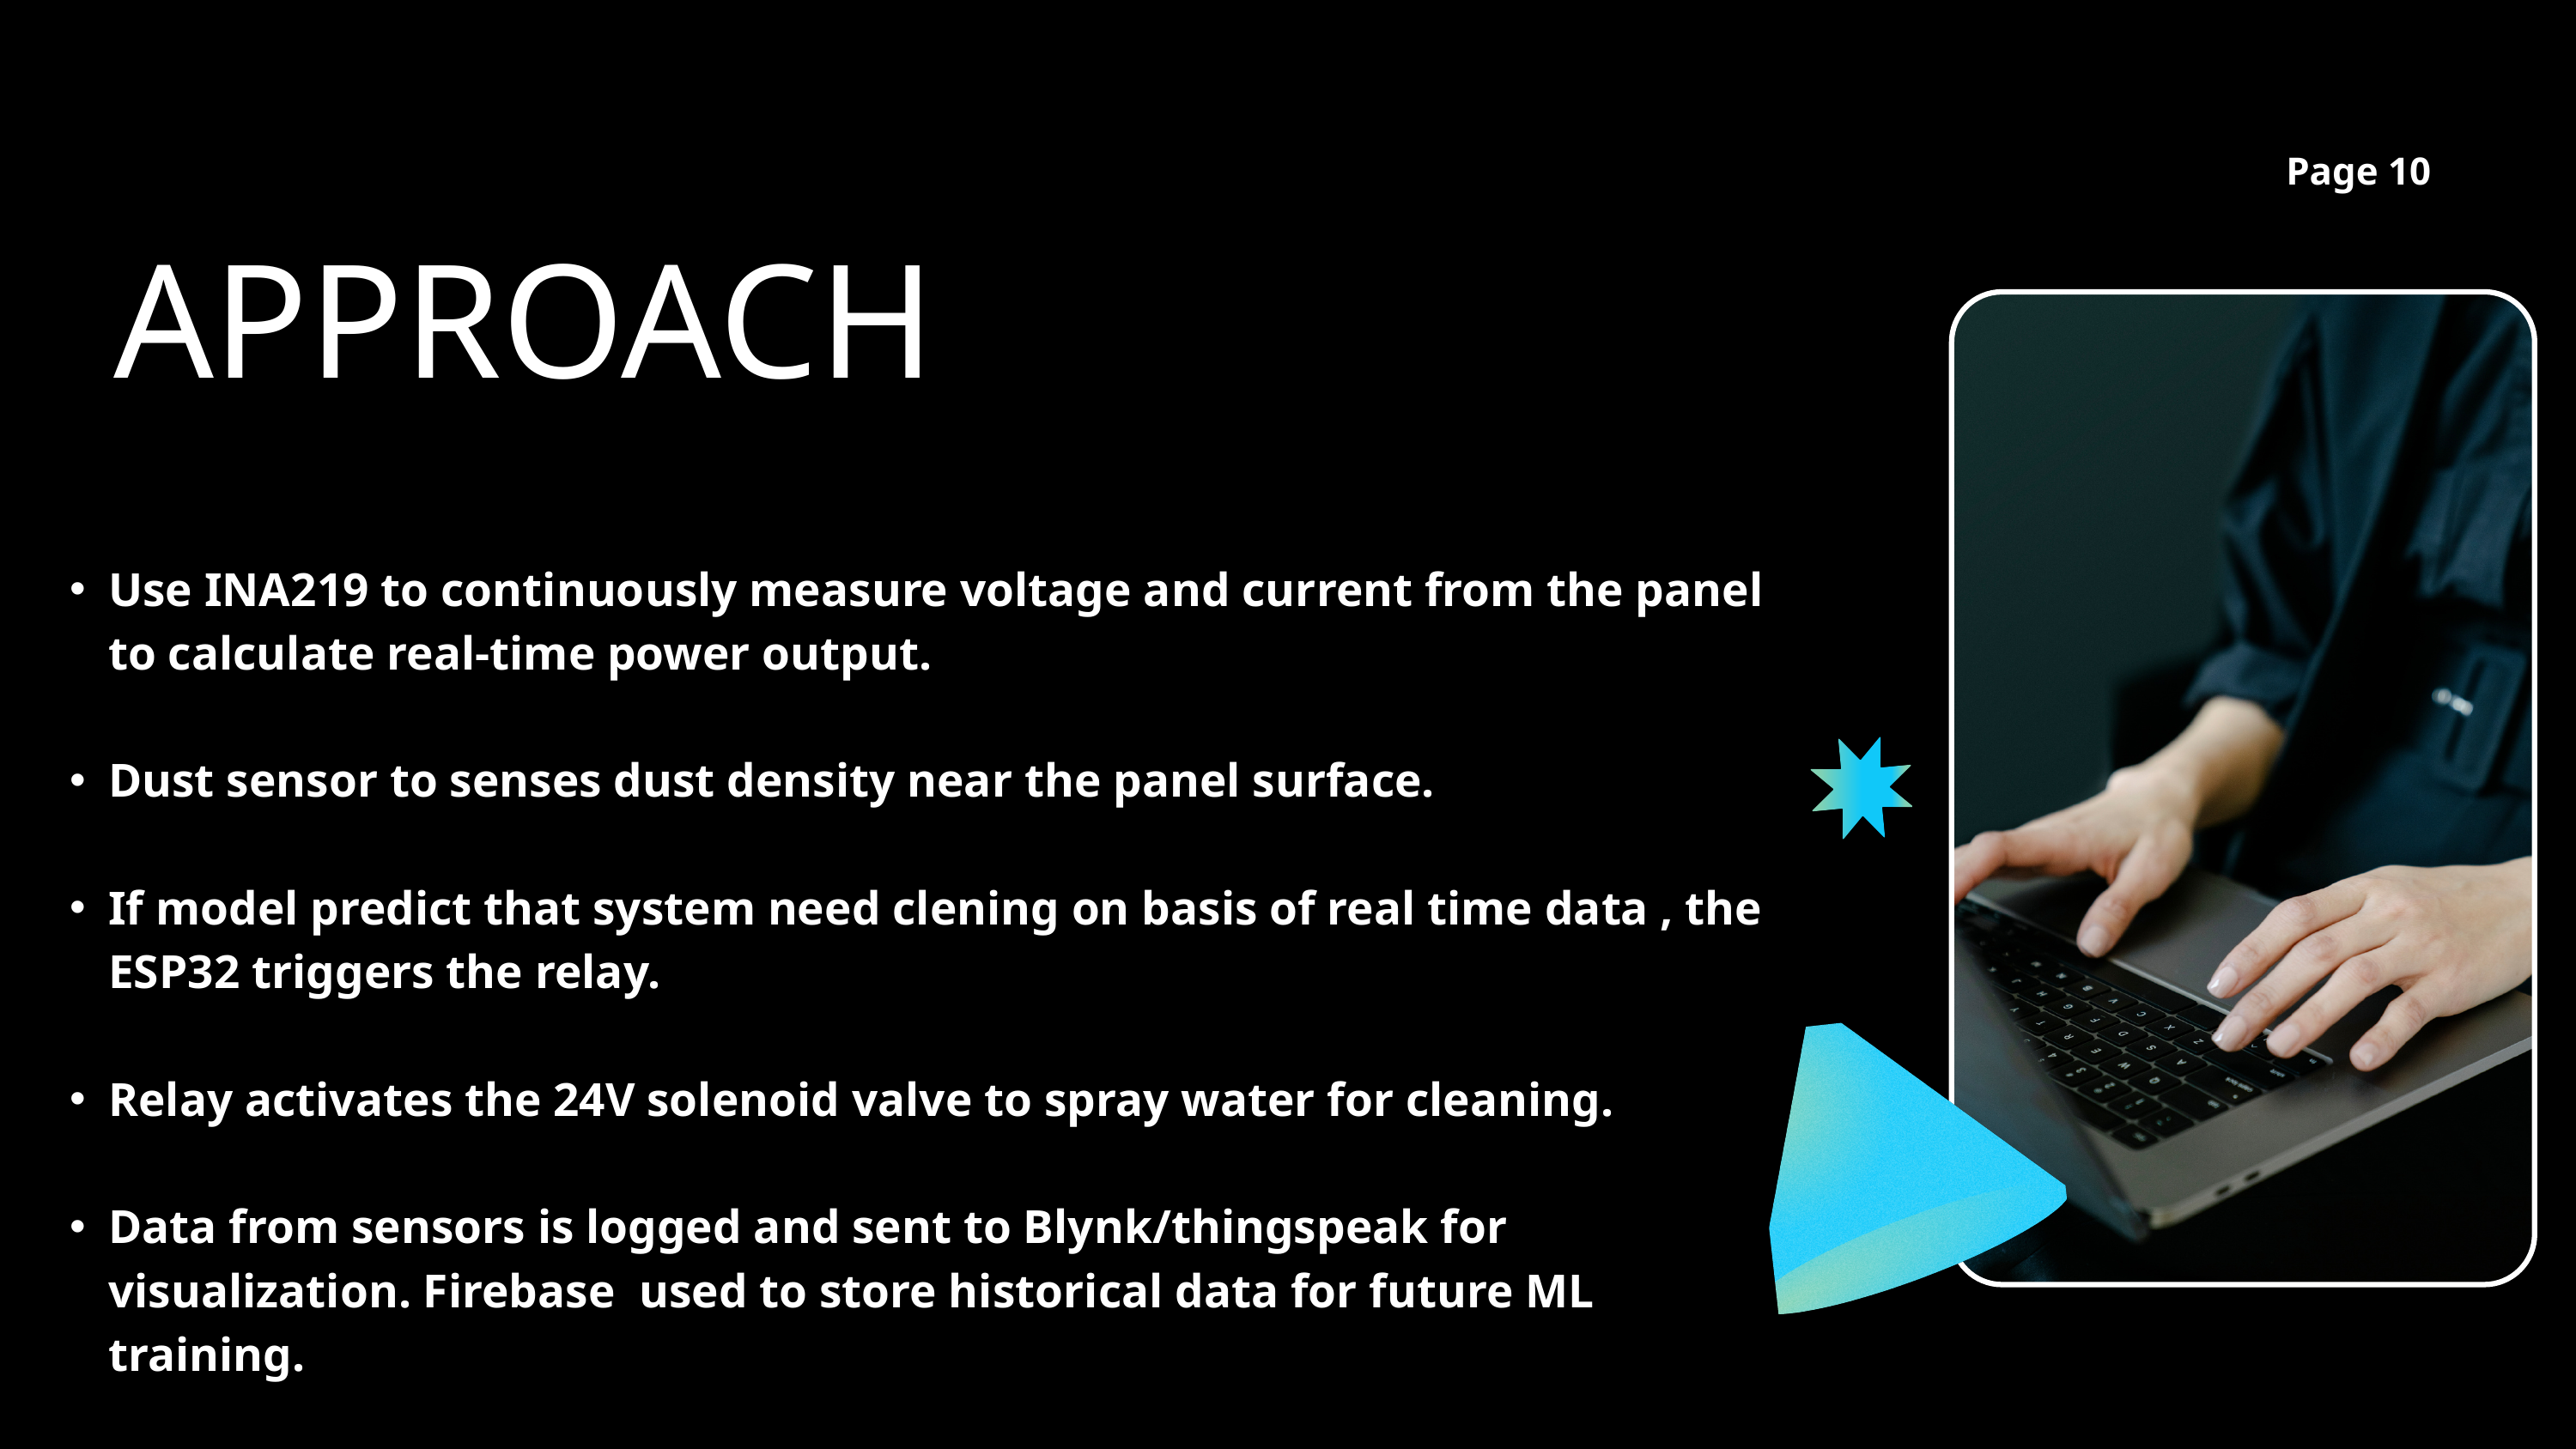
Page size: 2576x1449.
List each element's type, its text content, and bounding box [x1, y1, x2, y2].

text_box APPROACH [113, 204, 1114, 409]
text_box [1810, 737, 1912, 840]
text_box Use INA219 to continuously measure voltage and current from the panel to calculate real-time power output. Dust sensor to senses dust density near the panel surface. If model predict that system need clening on basis of real time data , the ESP32 triggers the relay. Relay activates the 24V solenoid valve to spray water for cleaning. Data from sensors is logged and sent to Blynk/thingspeak for visualization. Firebase used to store historical data for future ML training. [30, 551, 1771, 1445]
text_box [1771, 1011, 2076, 1324]
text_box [1951, 291, 2536, 1285]
text_box Page 10 [2243, 139, 2432, 192]
